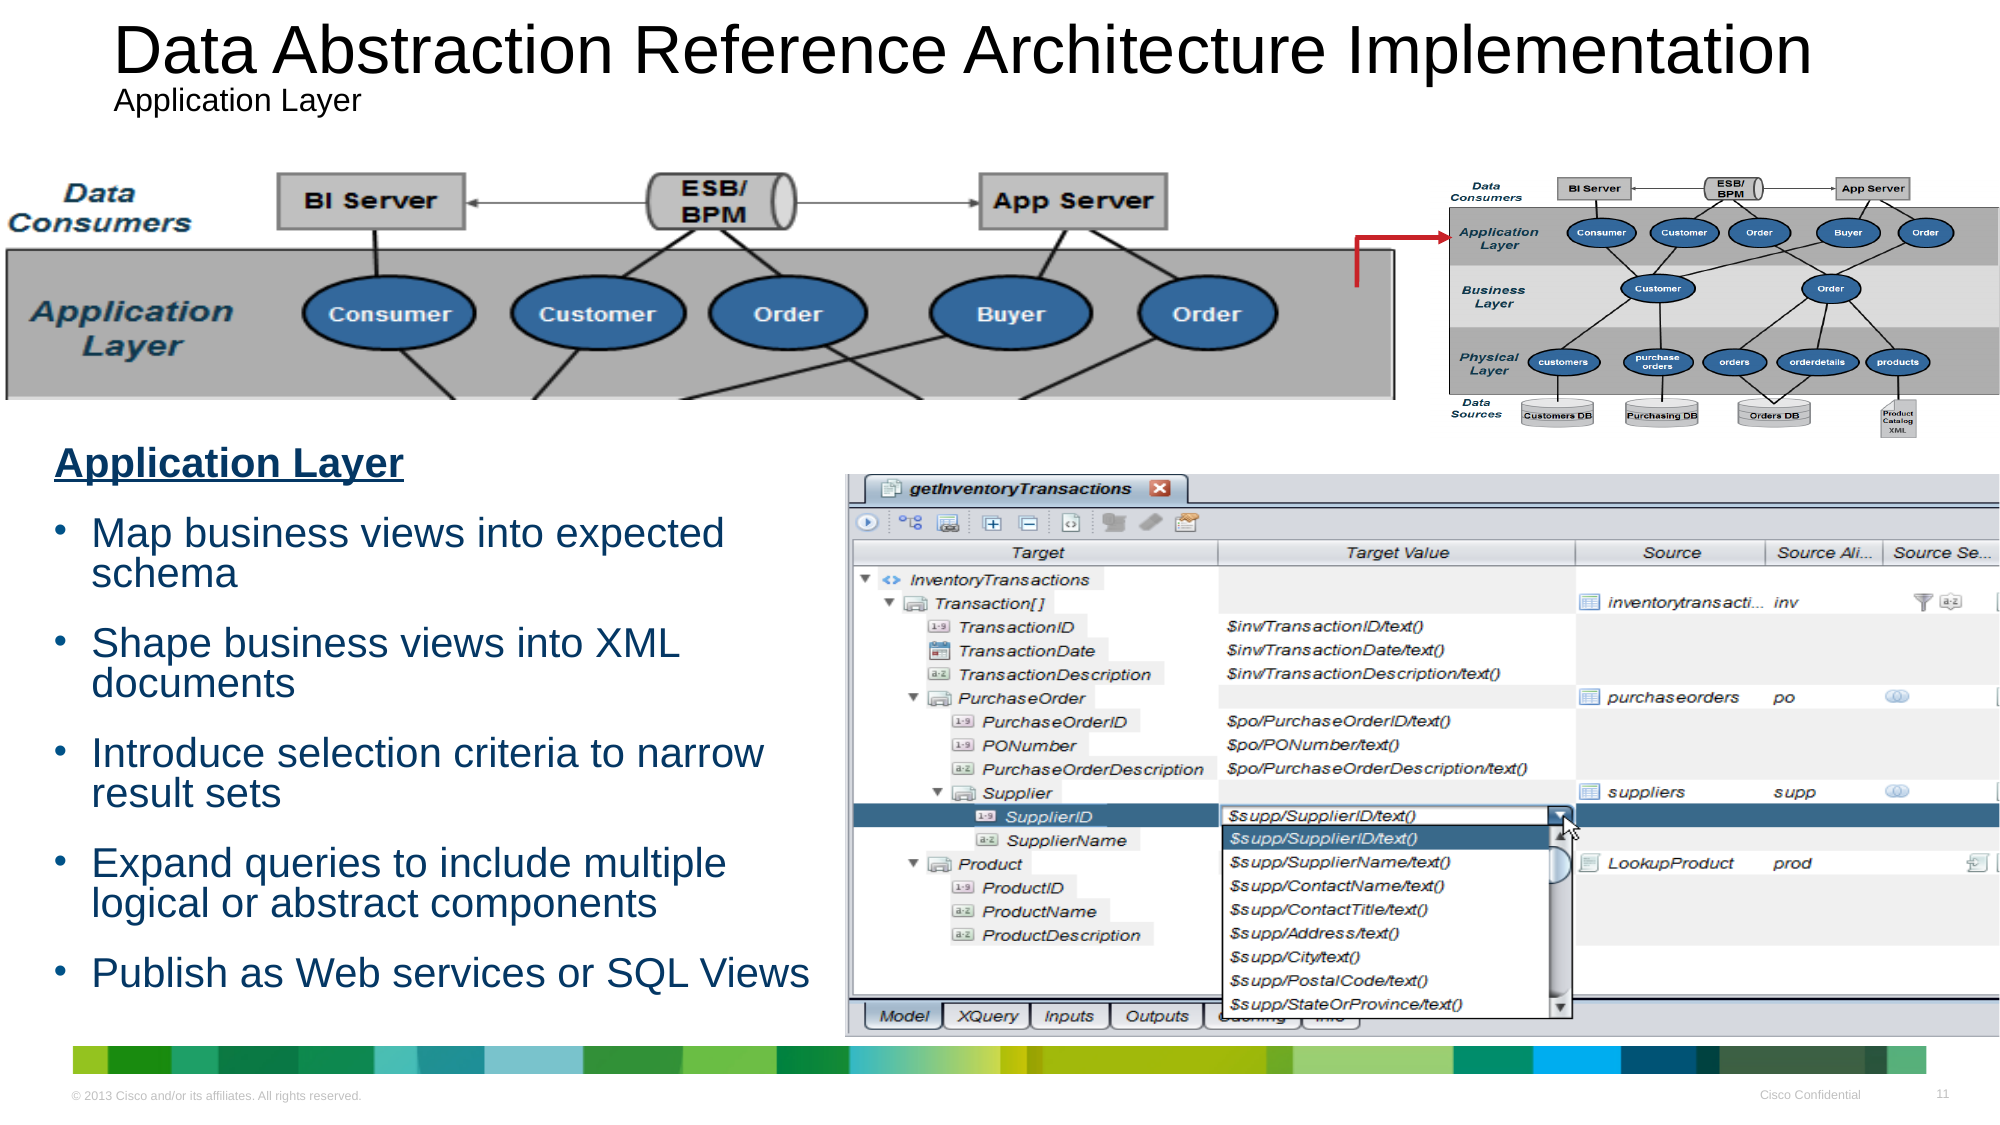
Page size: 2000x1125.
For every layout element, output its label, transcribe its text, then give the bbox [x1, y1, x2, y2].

picture [1697, 1046, 1927, 1074]
list Application Layer Map business views into expected schema Shape business views into XML documents Introduce selection criteria to narrow result sets Expand queries to include multiple logical or abstract components Publish as Web services or SQL Views [38, 437, 850, 1030]
picture [72, 1046, 1533, 1074]
picture [0, 157, 1400, 401]
picture [845, 474, 2000, 1037]
title Data Abstraction Reference Architecture Implementation Application Layer [99, 12, 1950, 125]
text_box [1355, 237, 1453, 288]
picture [1430, 175, 2000, 438]
